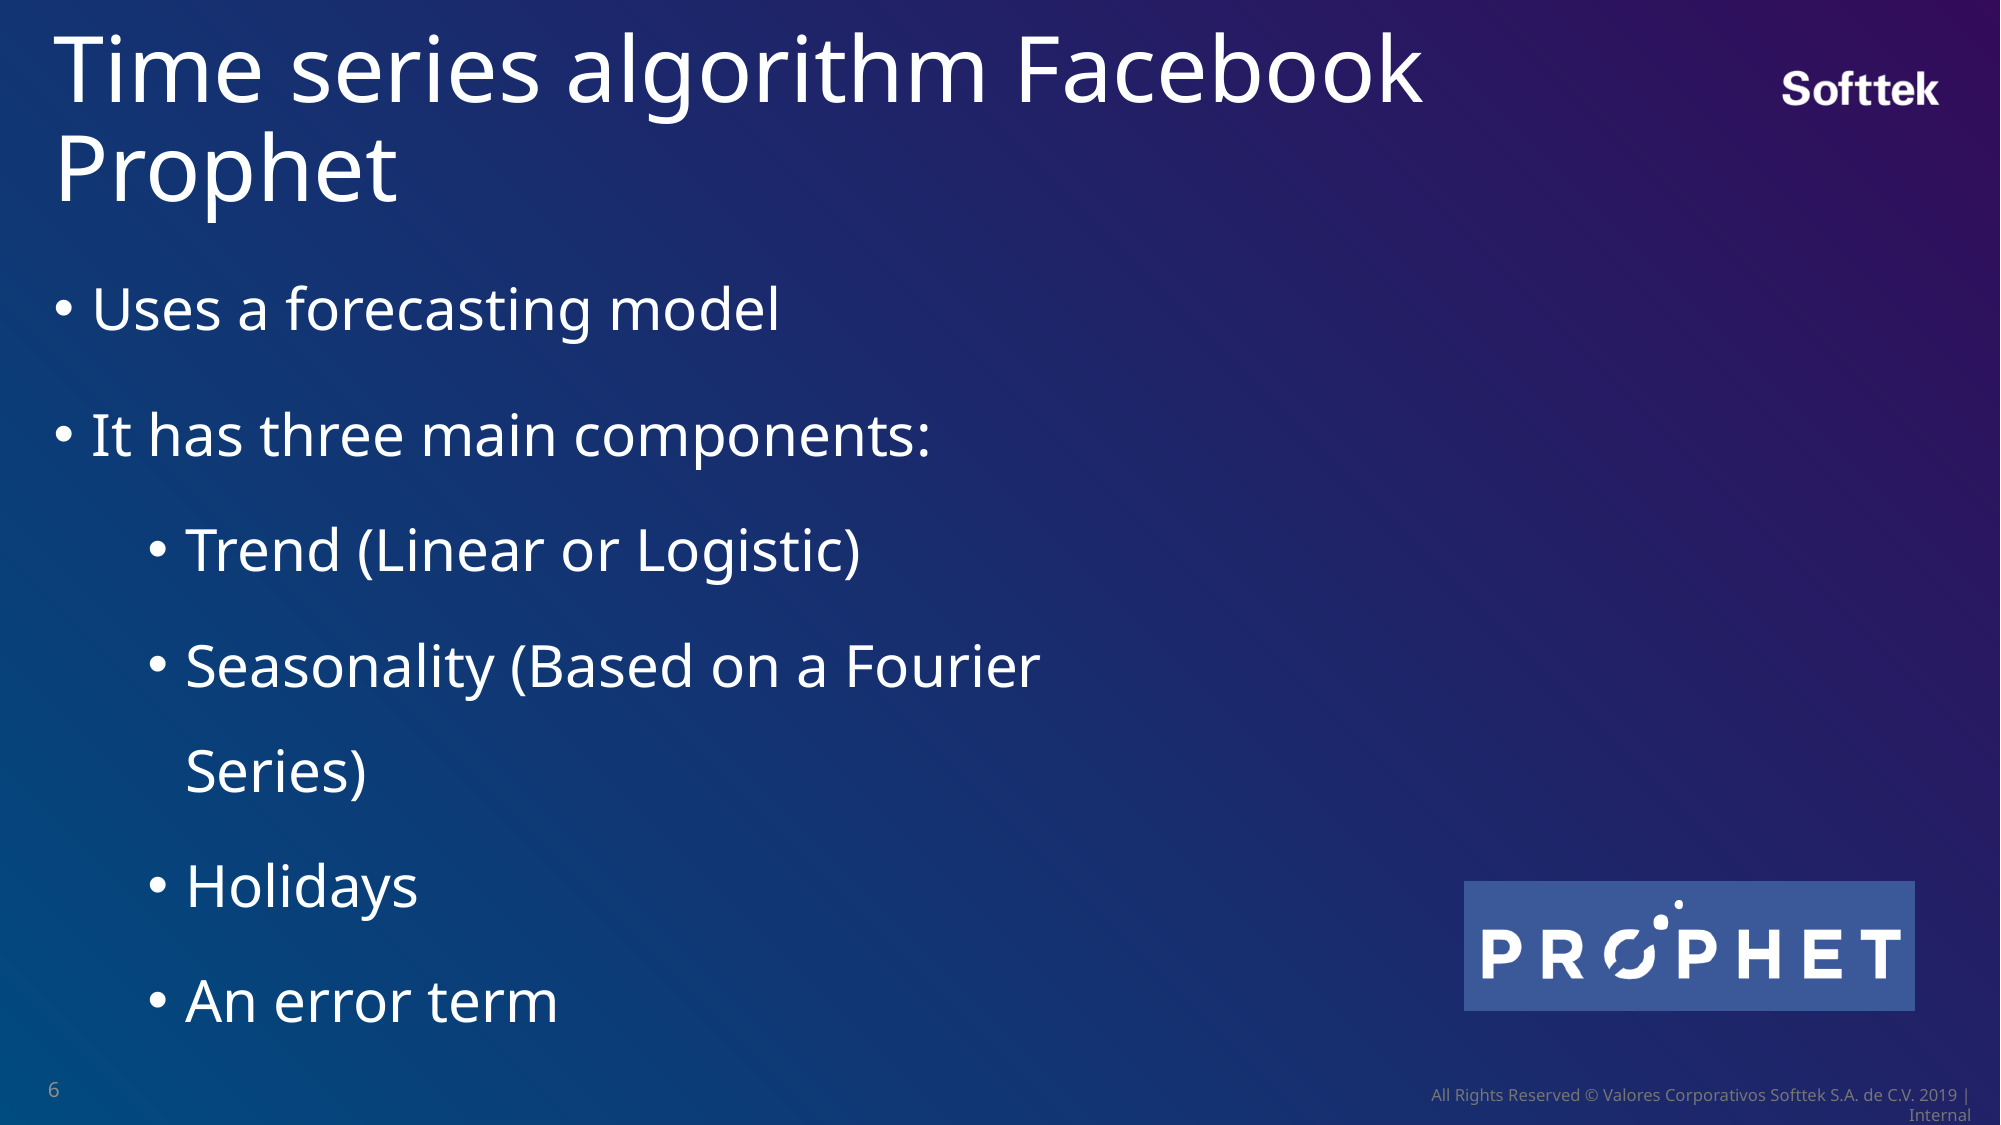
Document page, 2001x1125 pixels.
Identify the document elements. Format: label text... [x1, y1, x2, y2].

picture [1464, 881, 1915, 1011]
picture [1777, 68, 1943, 107]
text_box Uses a forecasting model It has three main components: Trend (Linear or Logistic) Seasonality (Based on a Fourier Series) Holidays An error term [38, 230, 1208, 904]
title Time series algorithm Facebook Prophet [38, 13, 1723, 231]
